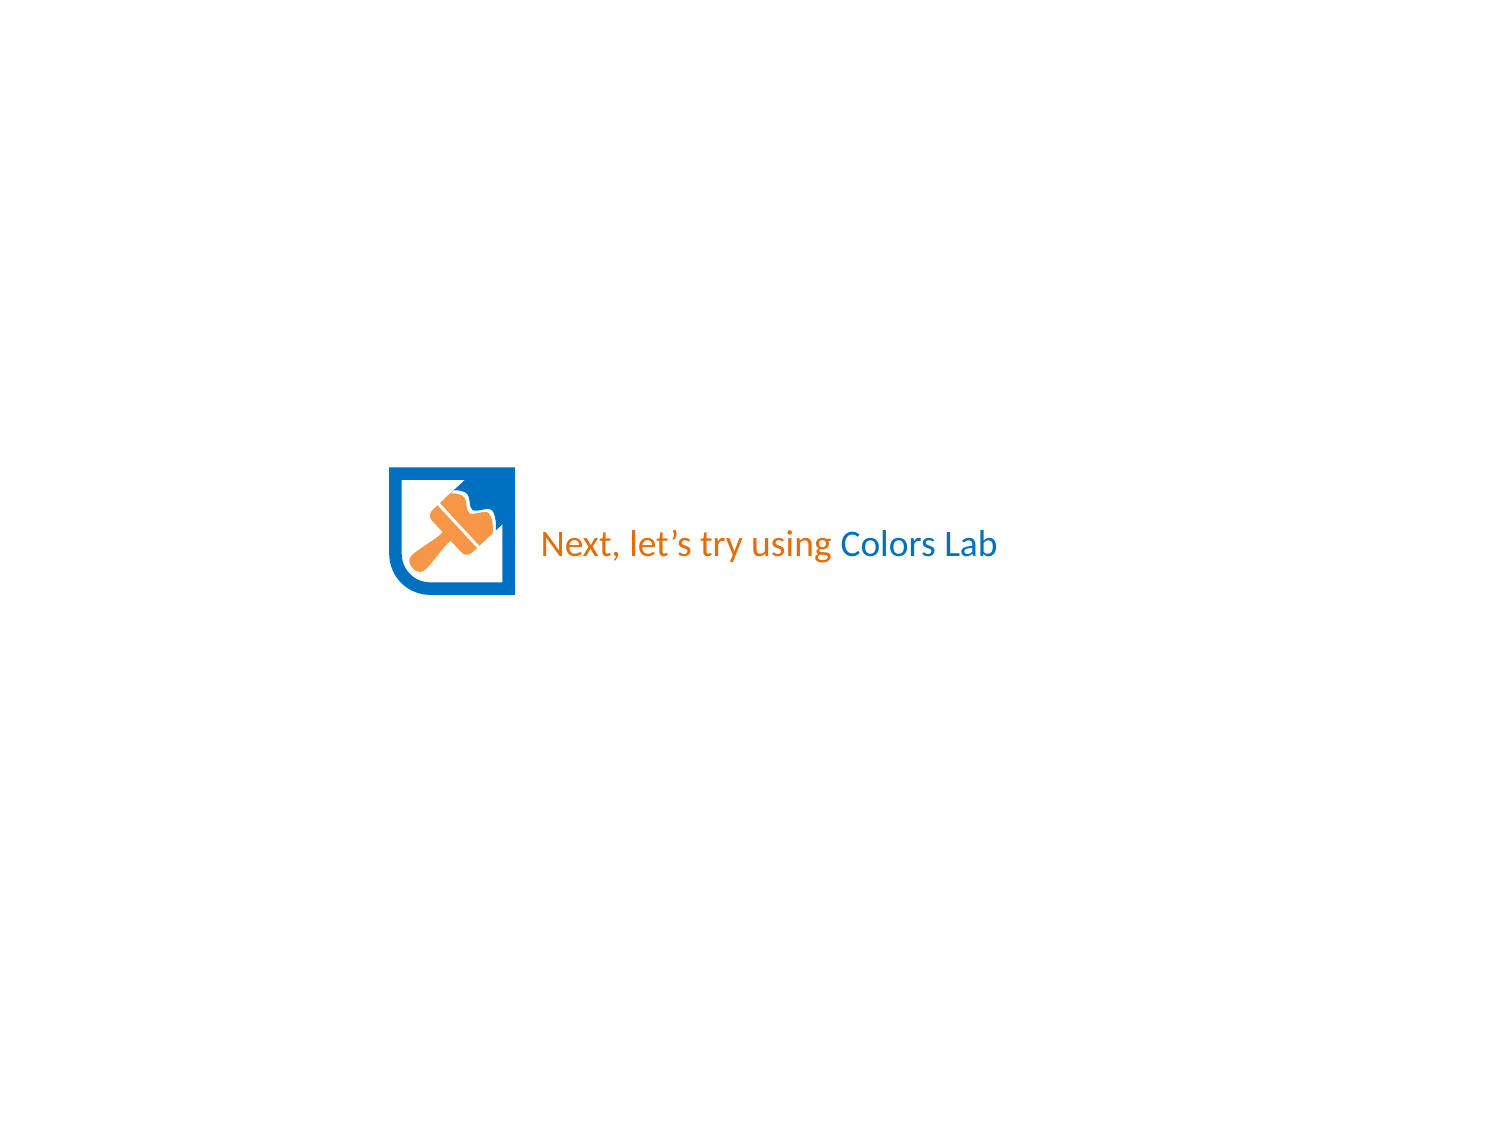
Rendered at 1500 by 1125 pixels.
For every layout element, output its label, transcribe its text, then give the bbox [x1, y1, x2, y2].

text_box Next, let’s try using Colors Lab [527, 511, 1499, 572]
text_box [383, 462, 522, 601]
